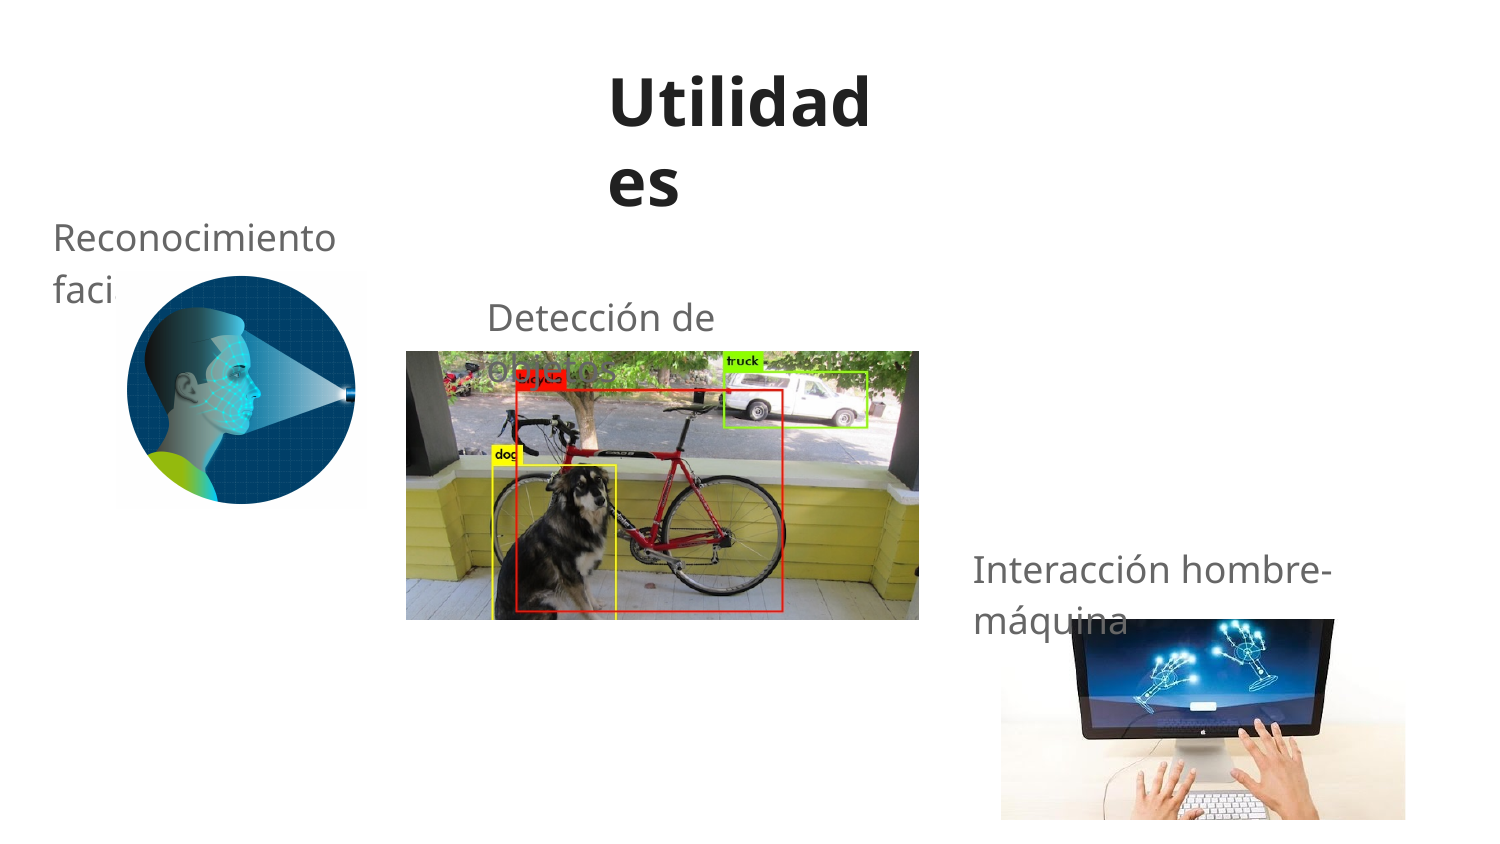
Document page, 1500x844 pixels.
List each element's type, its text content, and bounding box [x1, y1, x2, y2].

list Interacción hombre-máquina [957, 523, 1489, 604]
picture [405, 350, 919, 621]
picture [116, 271, 367, 510]
list Reconocimiento facial [37, 192, 446, 272]
text_box Detección de objetos [471, 271, 853, 349]
picture [1000, 619, 1406, 820]
title Utilidades [592, 44, 908, 154]
